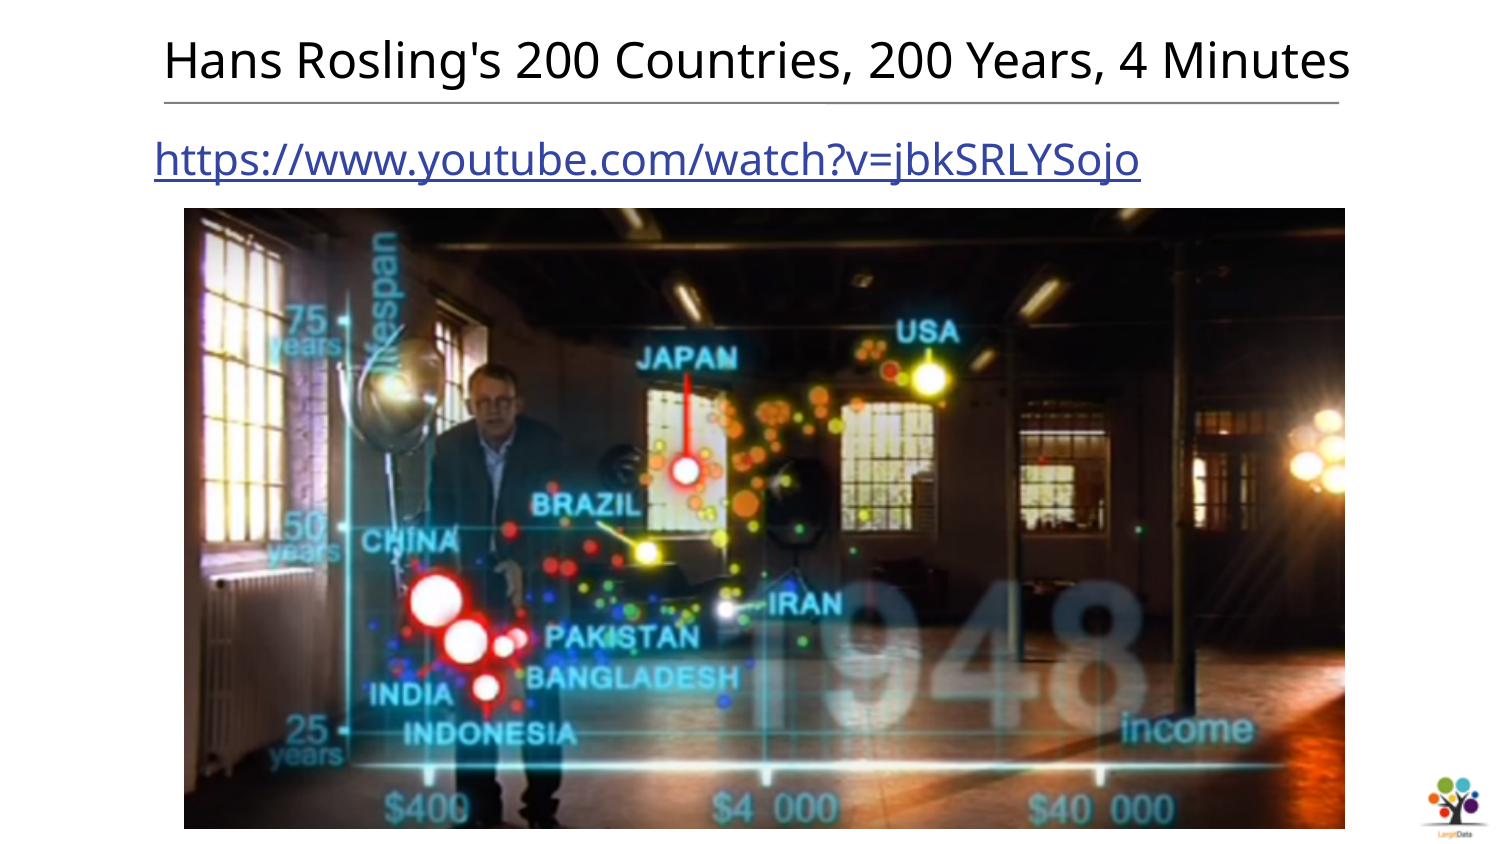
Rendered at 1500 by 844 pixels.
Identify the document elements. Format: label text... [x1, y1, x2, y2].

text_box Hans Rosling's 200 Countries, 200 Years, 4 Minutes [88, 20, 1427, 98]
picture [1418, 775, 1493, 841]
picture [183, 208, 1345, 829]
text_box https://www.youtube.com/watch?v=jbkSRLYSojo [138, 124, 1156, 199]
